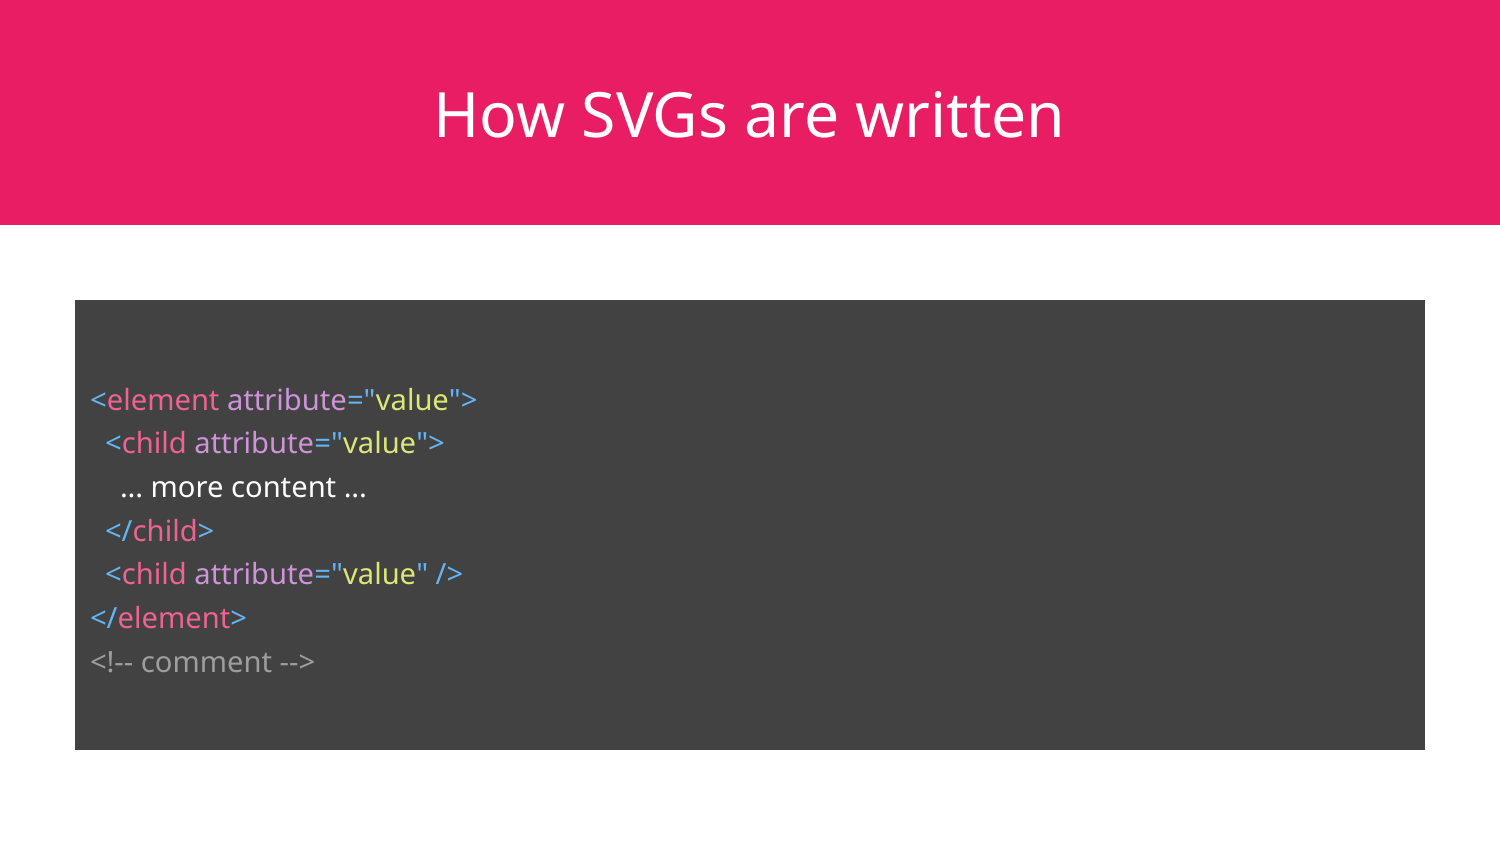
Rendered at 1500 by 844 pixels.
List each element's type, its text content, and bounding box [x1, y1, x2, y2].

list <element attribute="value"> <child attribute="value"> ... more content ... </child> <child attribute="value" /> </element> <!-- comment --> [75, 300, 1425, 750]
title How SVGs are written [37, 37, 1463, 188]
